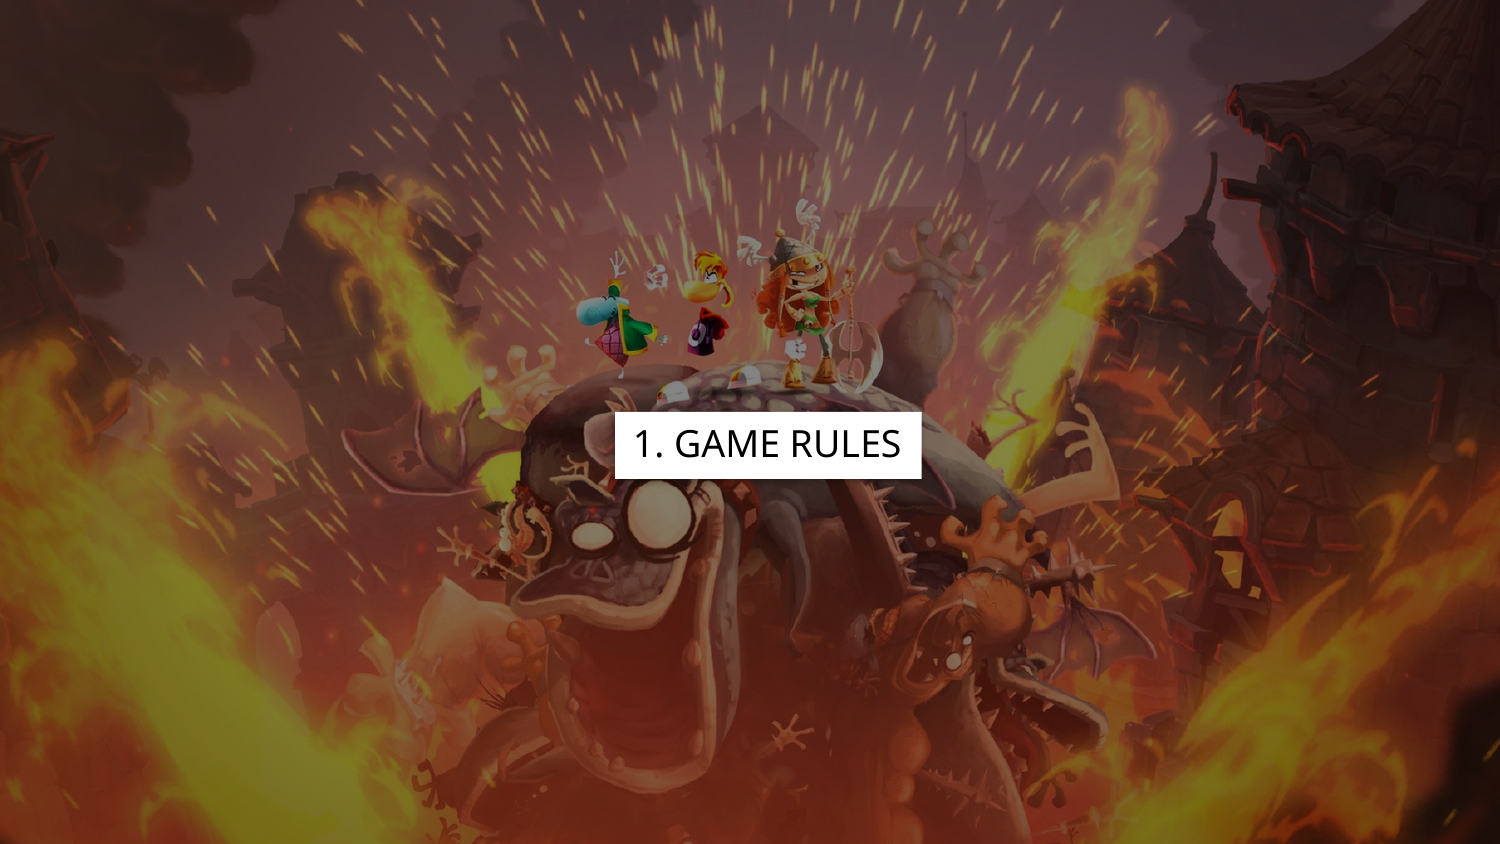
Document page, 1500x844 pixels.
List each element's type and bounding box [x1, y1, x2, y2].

text_box [0, 0, 1500, 844]
